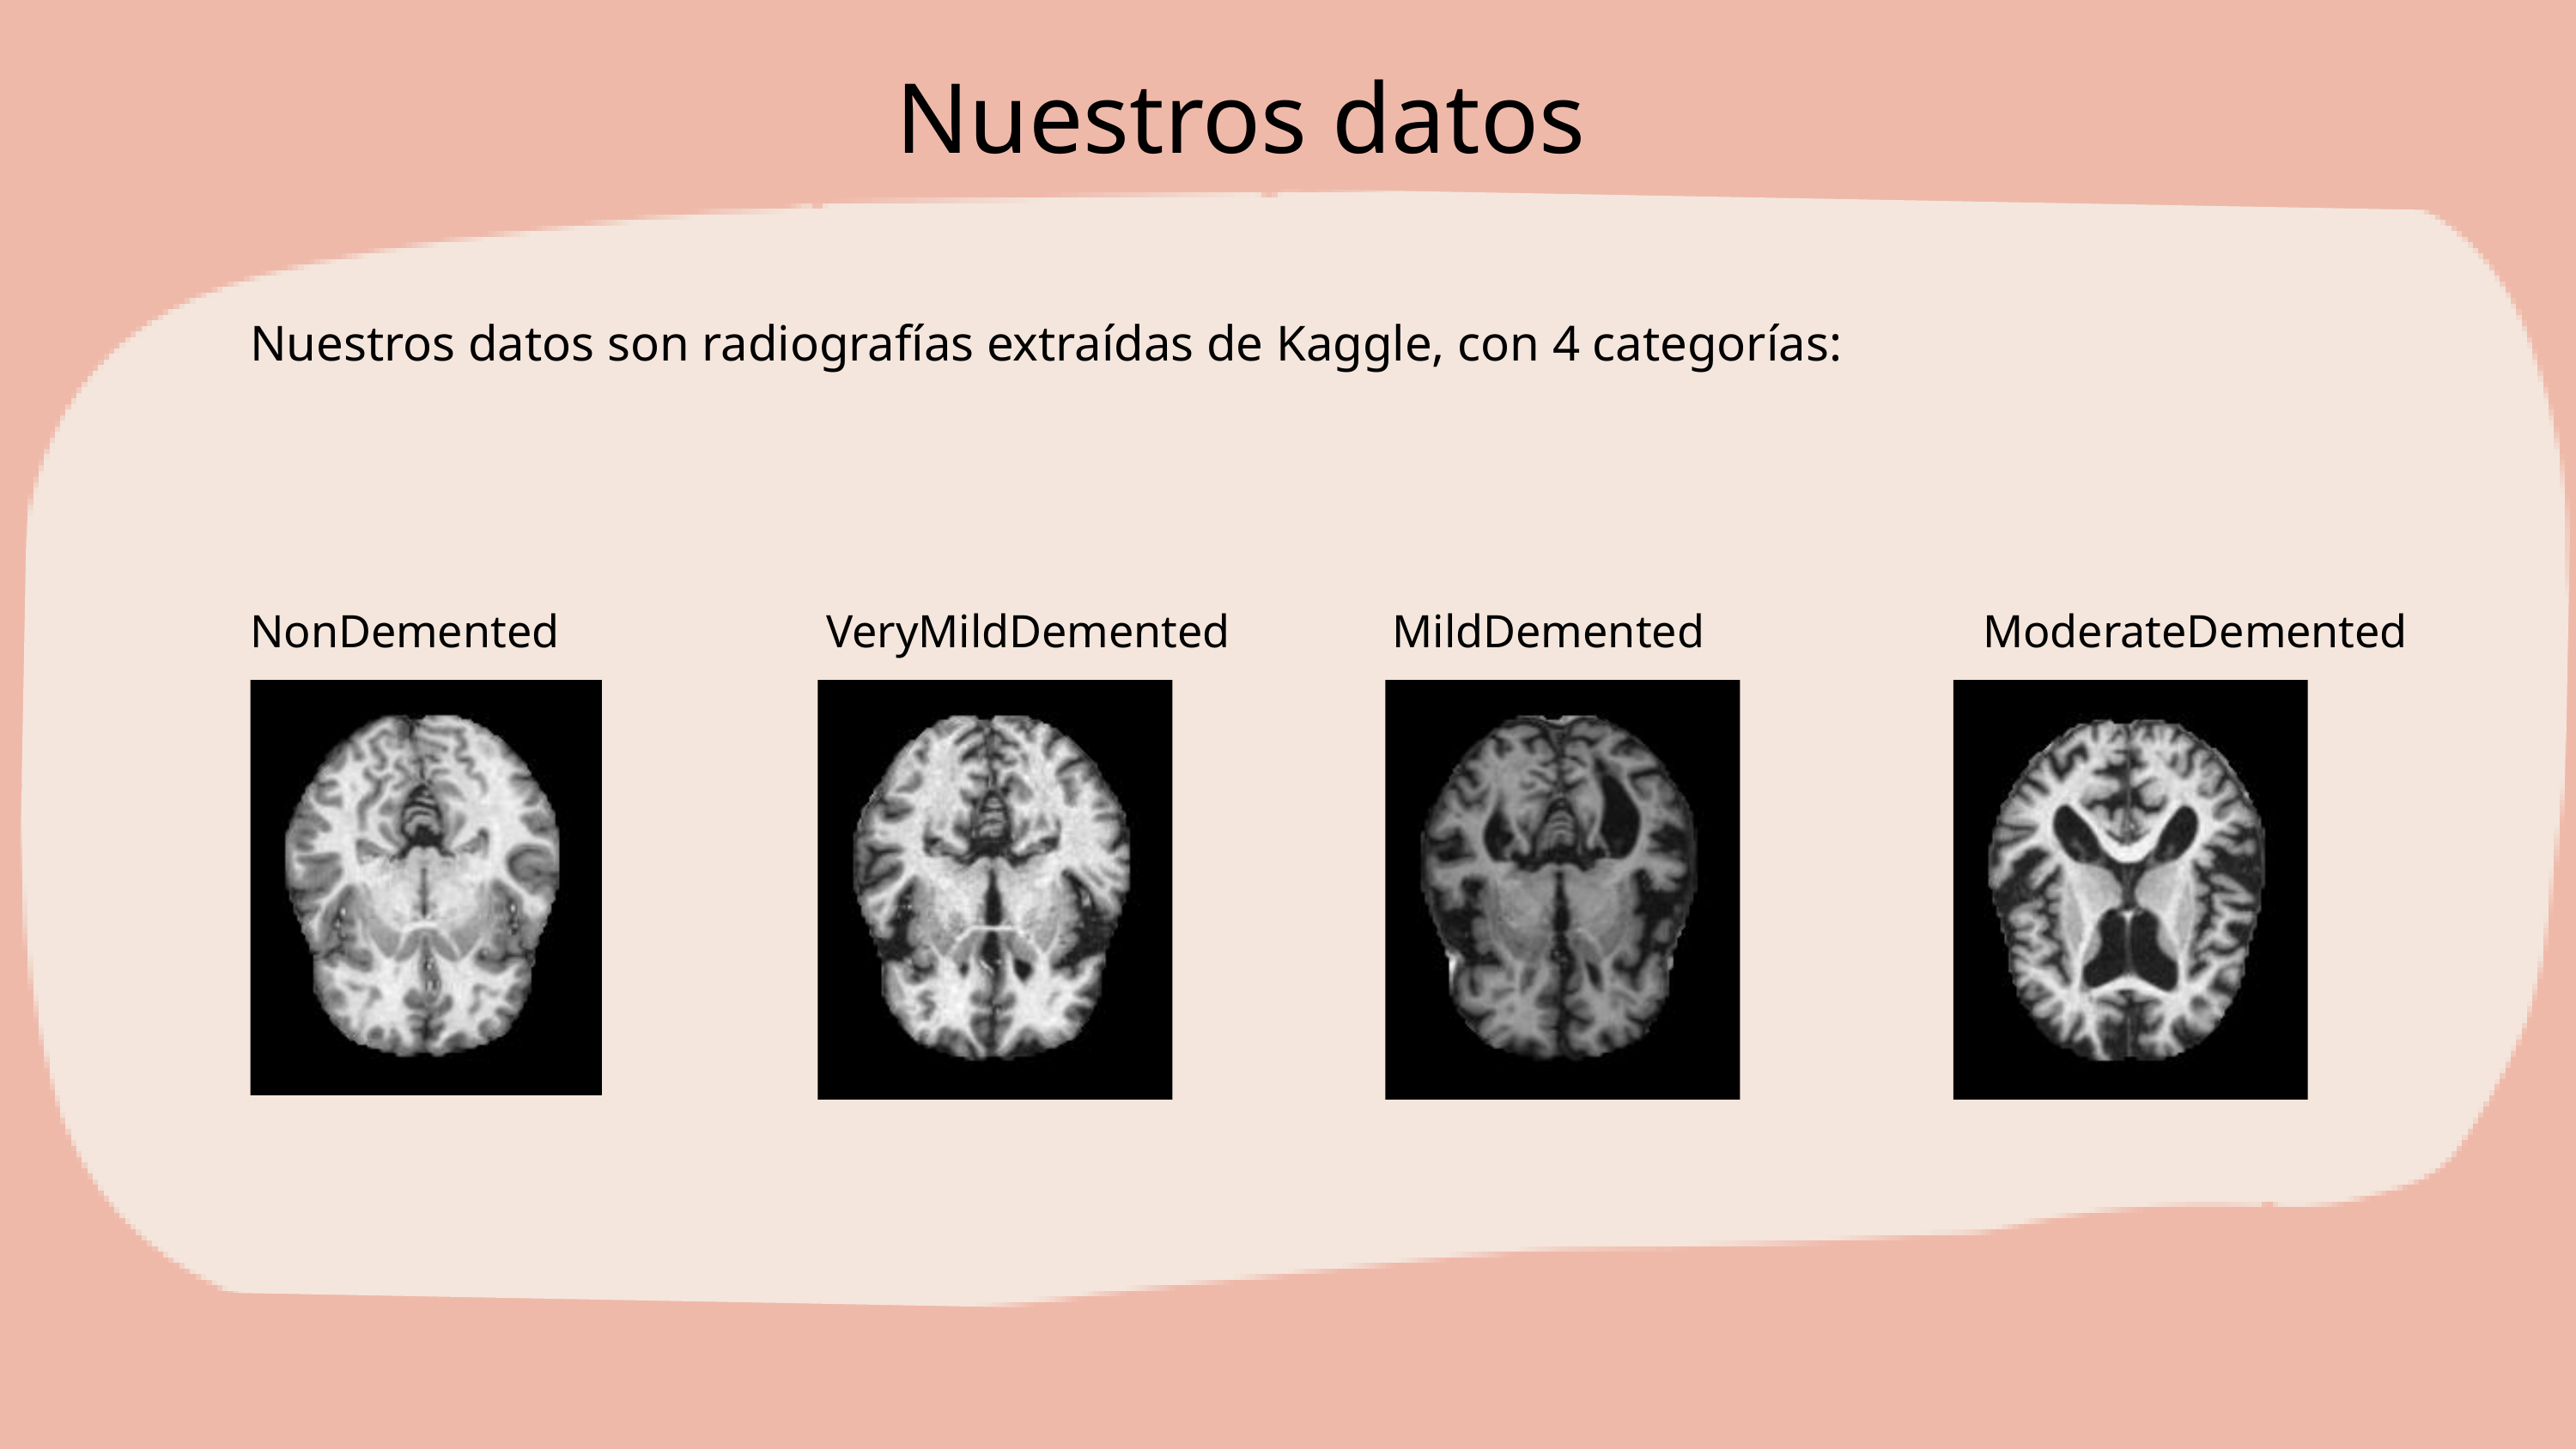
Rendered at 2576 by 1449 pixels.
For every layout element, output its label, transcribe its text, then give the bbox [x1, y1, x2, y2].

text_box [817, 680, 1173, 1100]
text_box [1385, 680, 1741, 1100]
text_box Nuestros datos son radiografías extraídas de Kaggle, con 4 categorías: NonDemented VeryMildDemented MildDemented ModerateDemented [249, 312, 2498, 657]
text_box [250, 680, 602, 1096]
text_box [12, 165, 2576, 1337]
text_box [1953, 680, 2308, 1100]
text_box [367, 56, 2115, 313]
